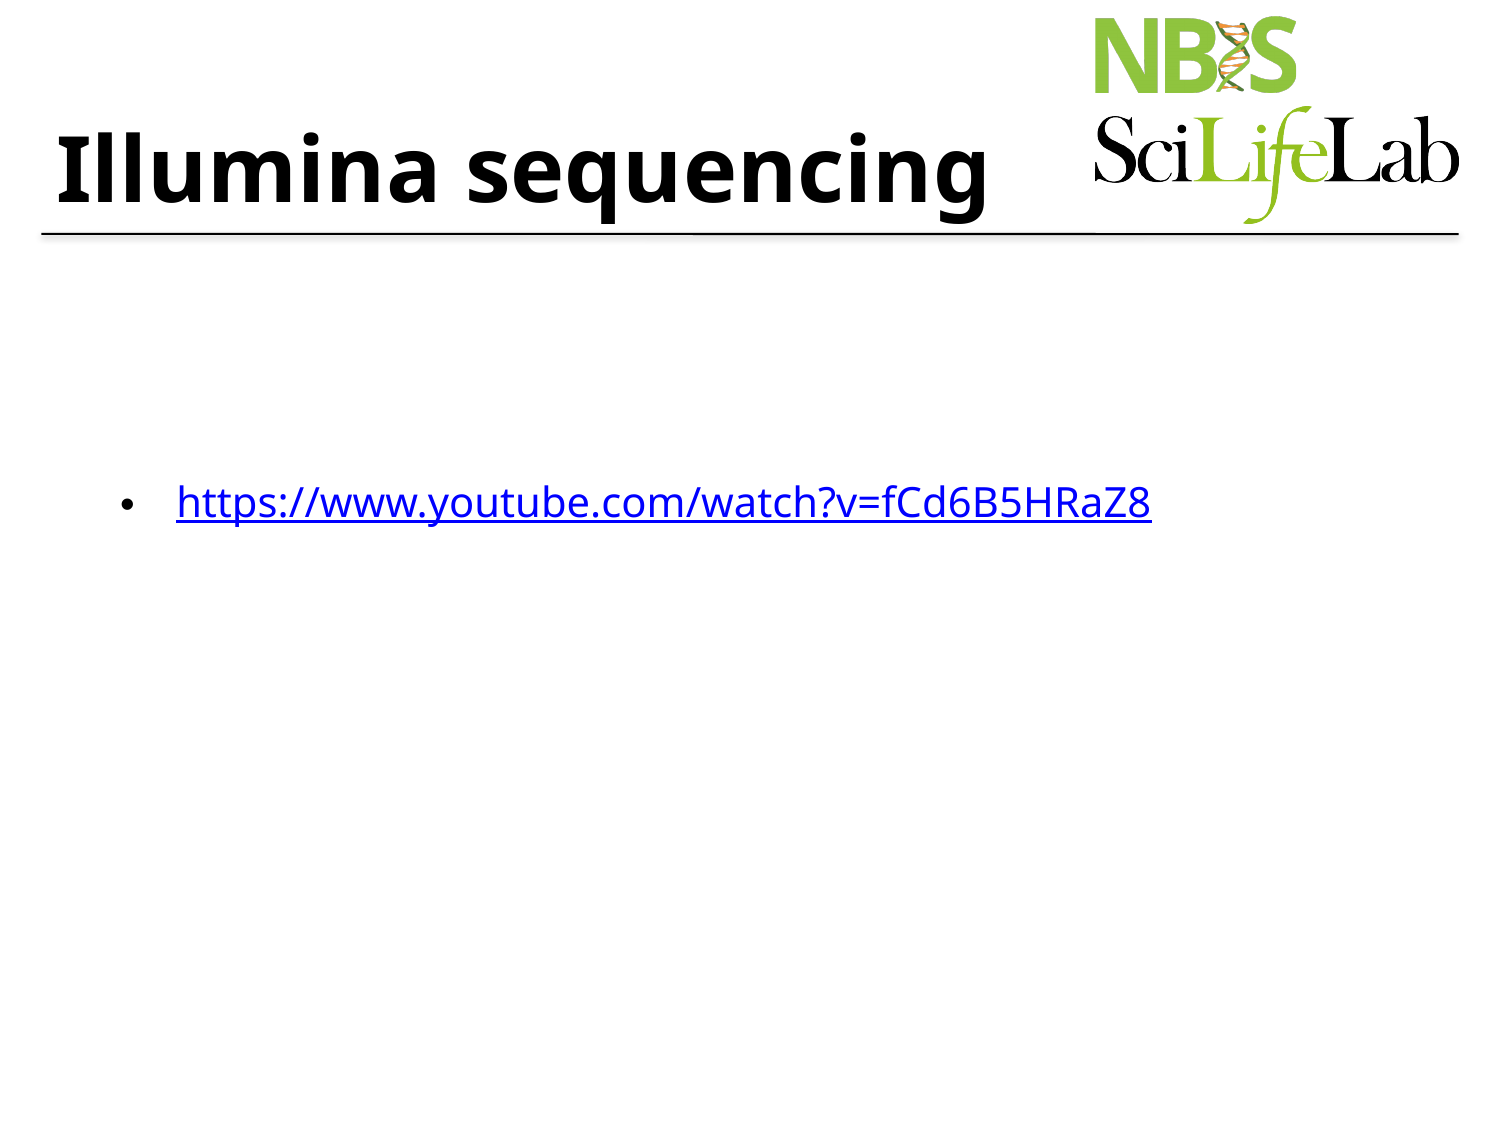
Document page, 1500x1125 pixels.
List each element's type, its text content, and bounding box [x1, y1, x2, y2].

picture [1095, 106, 1459, 224]
title Illumina sequencing [41, 103, 1066, 226]
list https://www.youtube.com/watch?v=fCd6B5HRaZ8 [120, 475, 1338, 710]
